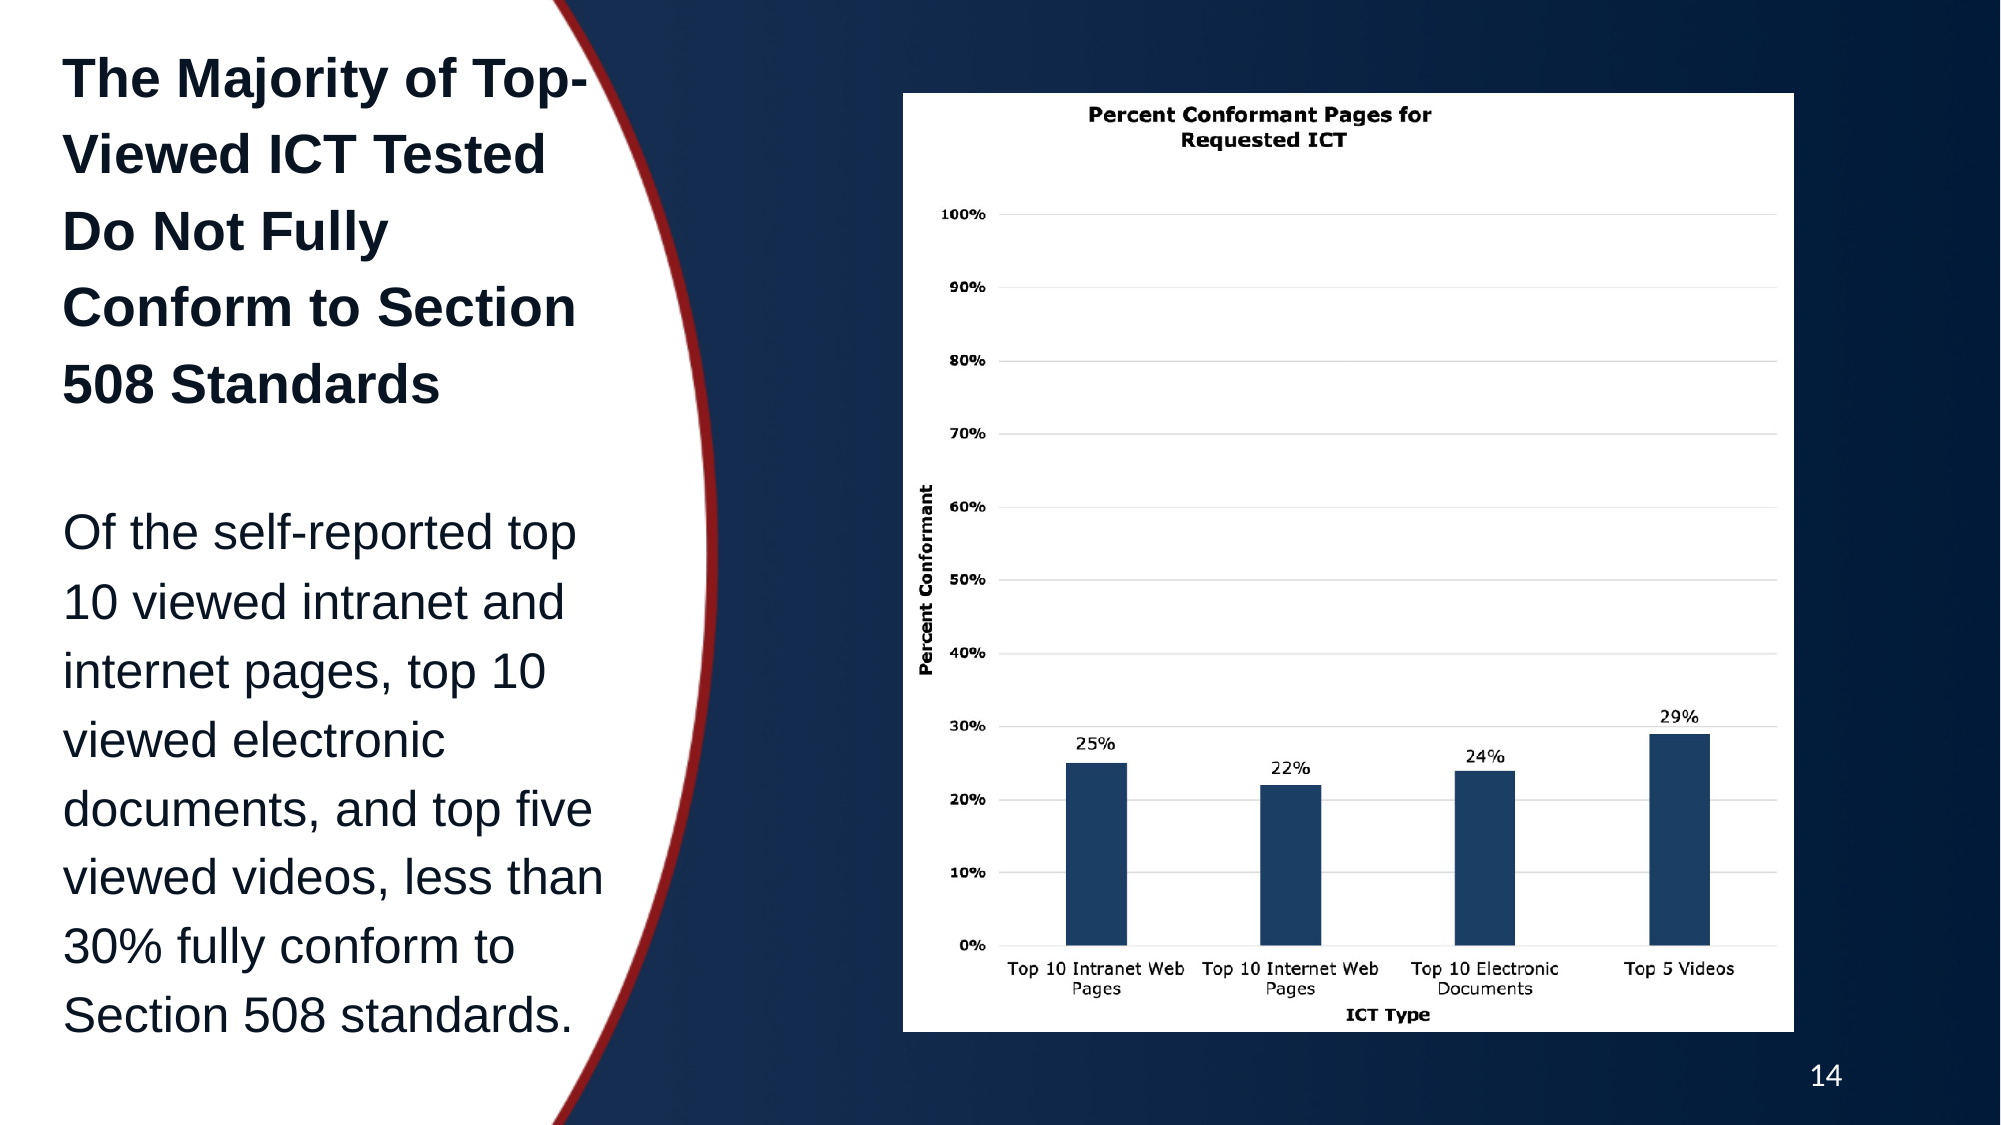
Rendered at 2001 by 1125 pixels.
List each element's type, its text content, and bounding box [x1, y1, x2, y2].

title The Majority of Top-Viewed ICT Tested Do Not Fully Conform to Section 508 Standards Of the self-reported top 10 viewed intranet and internet pages, top 10 viewed electronic documents, and top five viewed videos, less than 30% fully conform to Section 508 standards. [42, 11, 636, 404]
slide_number 14 [1412, 1042, 1863, 1103]
picture [0, 0, 2001, 1125]
